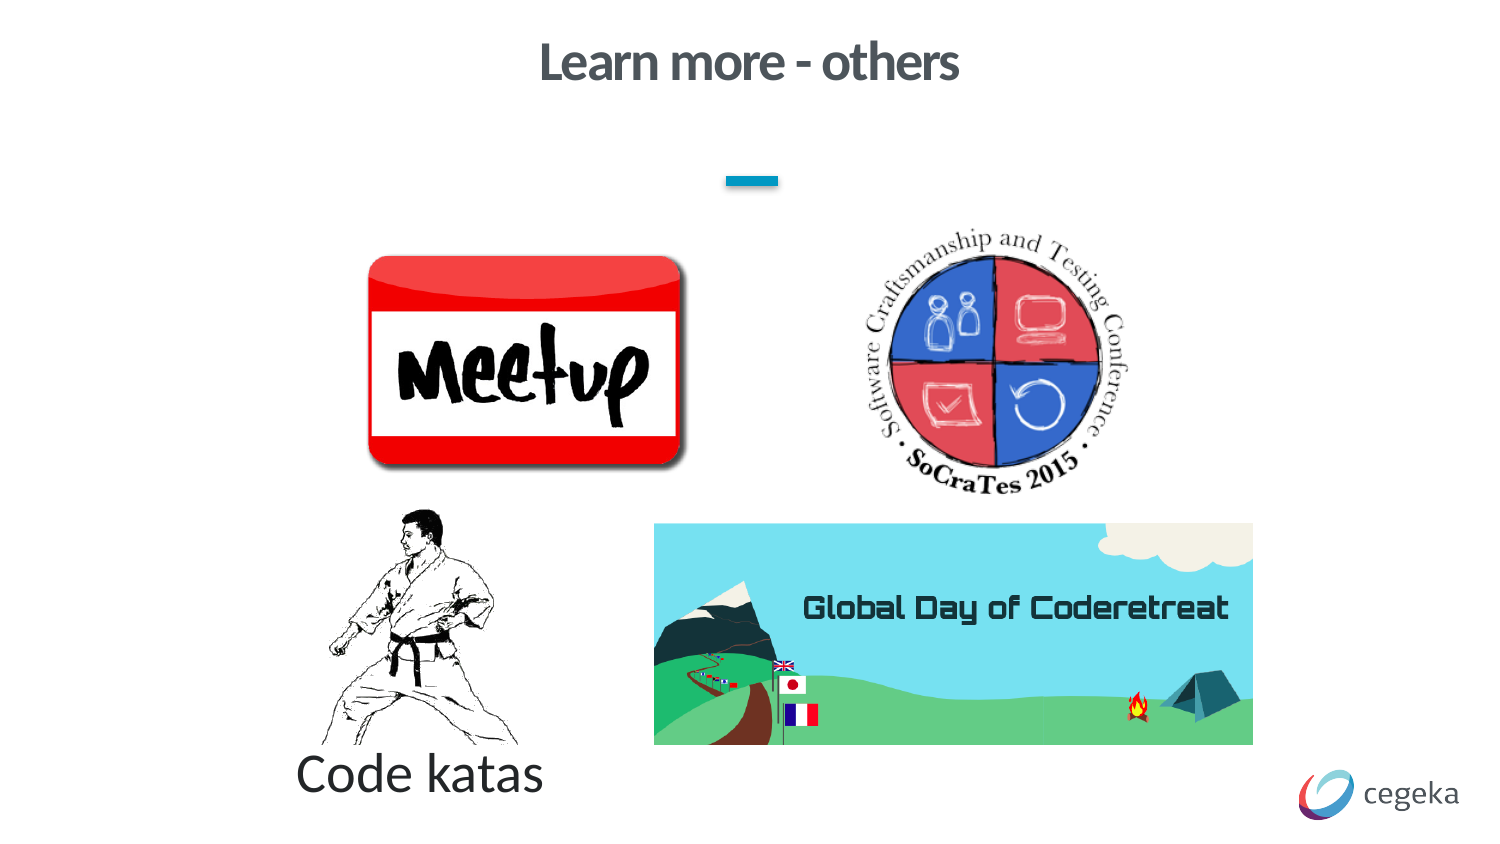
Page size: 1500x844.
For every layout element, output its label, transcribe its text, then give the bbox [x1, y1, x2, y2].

picture [1299, 765, 1477, 829]
picture [359, 250, 693, 477]
picture [856, 220, 1135, 500]
title Learn more - others [64, 32, 1436, 152]
picture [653, 522, 1253, 745]
picture [308, 505, 547, 745]
text_box Code katas [281, 729, 560, 812]
